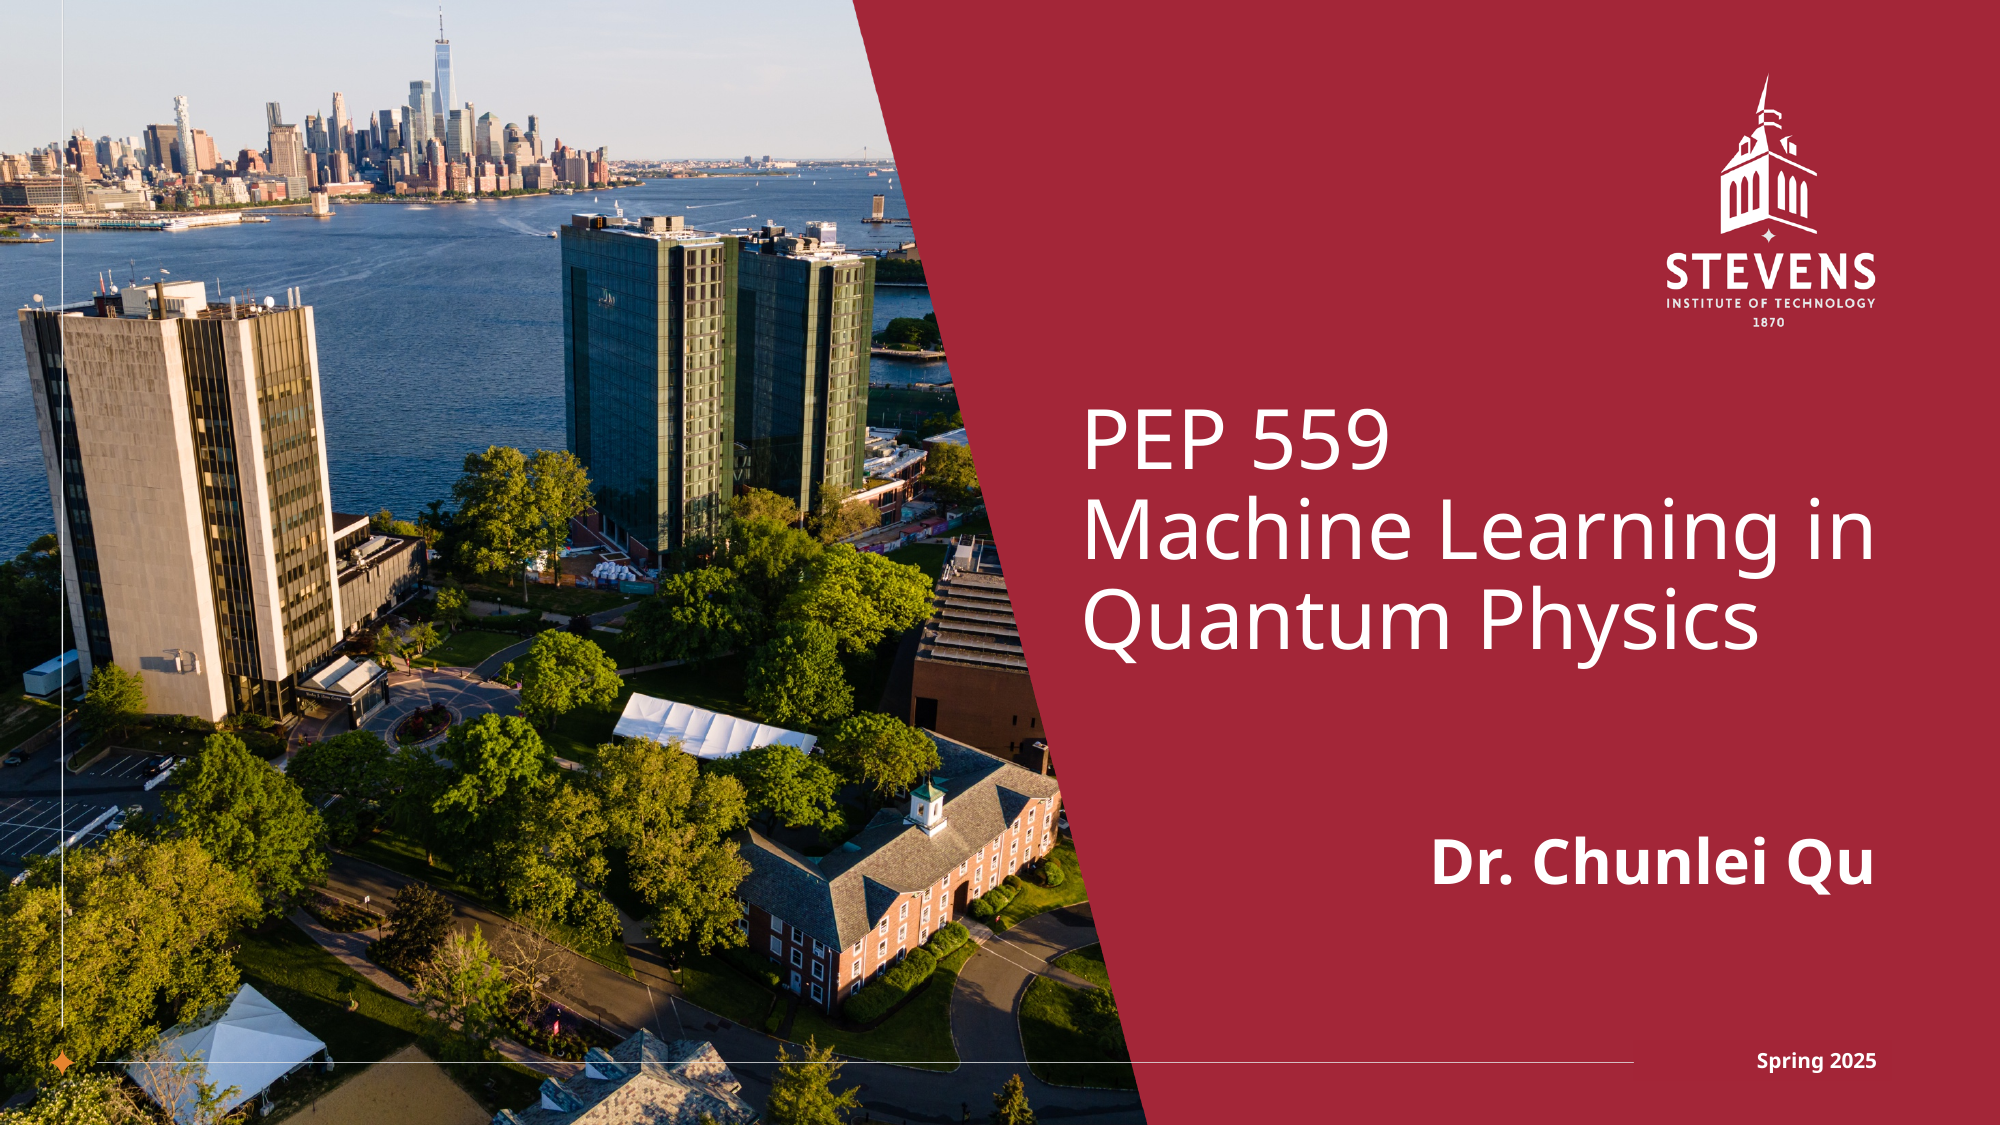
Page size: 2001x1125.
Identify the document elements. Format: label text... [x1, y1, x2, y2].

picture [0, 0, 2000, 1125]
slide_number Spring 2025 [1633, 1040, 1892, 1081]
list Dr. Chunlei Qu [1114, 823, 1892, 893]
title PEP 559 Machine Learning in Quantum Physics [1065, 336, 2000, 676]
